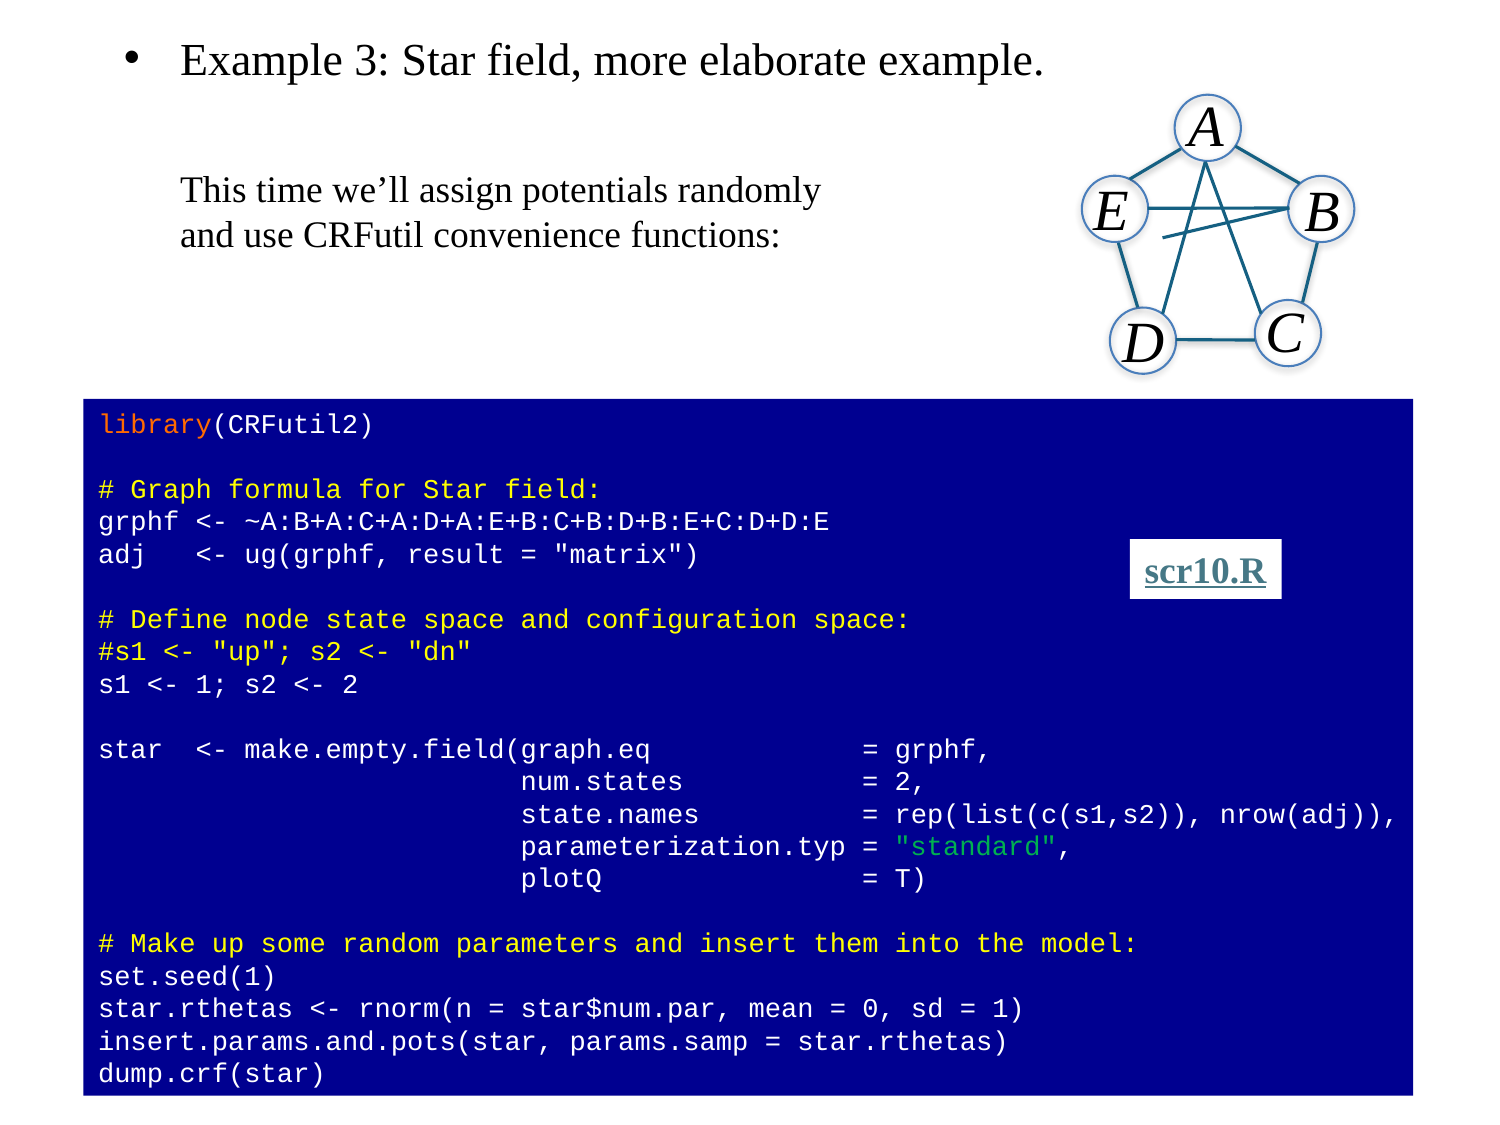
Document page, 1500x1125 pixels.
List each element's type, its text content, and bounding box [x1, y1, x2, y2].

text_box B [1289, 165, 1355, 251]
text_box [1301, 242, 1319, 303]
text_box library(CRFutil2) # Graph formula for Star field: grphf <- ~A:B+A:C+A:D+A:E+B:C+B:D+B:E+C:D+D:E adj <- ug(grphf, result = "matrix") # Define node state space and configuration space: #s1 <- "up"; s2 <- "dn" s1 <- 1; s2 <- 2 star <- make.empty.field(graph.eq = grphf, num.states = 2, state.names = rep(list(c(s1,s2)), nrow(adj)), parameterization.typ = "standard", plotQ = T) # Make up some random parameters and insert them into the model: set.seed(1) star.rthetas <- rnorm(n = star$num.par, mean = 0, sd = 1) insert.params.and.pots(star, params.samp = star.rthetas) dump.crf(star) [83, 398, 1414, 1096]
text_box E [1079, 164, 1145, 250]
text_box [1234, 144, 1301, 185]
text_box [1206, 161, 1224, 206]
text_box [1191, 161, 1207, 206]
text_box [1116, 242, 1140, 308]
text_box This time we’ll assign potentials randomly and use CRFutil convenience functions: [165, 157, 855, 263]
text_box [1319, 318, 1323, 348]
text_box A [1173, 80, 1239, 166]
text_box D [1107, 296, 1180, 382]
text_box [1161, 207, 1288, 315]
text_box [1145, 192, 1150, 226]
text_box [1128, 147, 1182, 181]
text_box C [1250, 286, 1319, 372]
text_box Example 3: Star field, more elaborate example. [109, 22, 1389, 175]
text_box [1176, 338, 1255, 342]
text_box scr10.R [1129, 539, 1282, 599]
